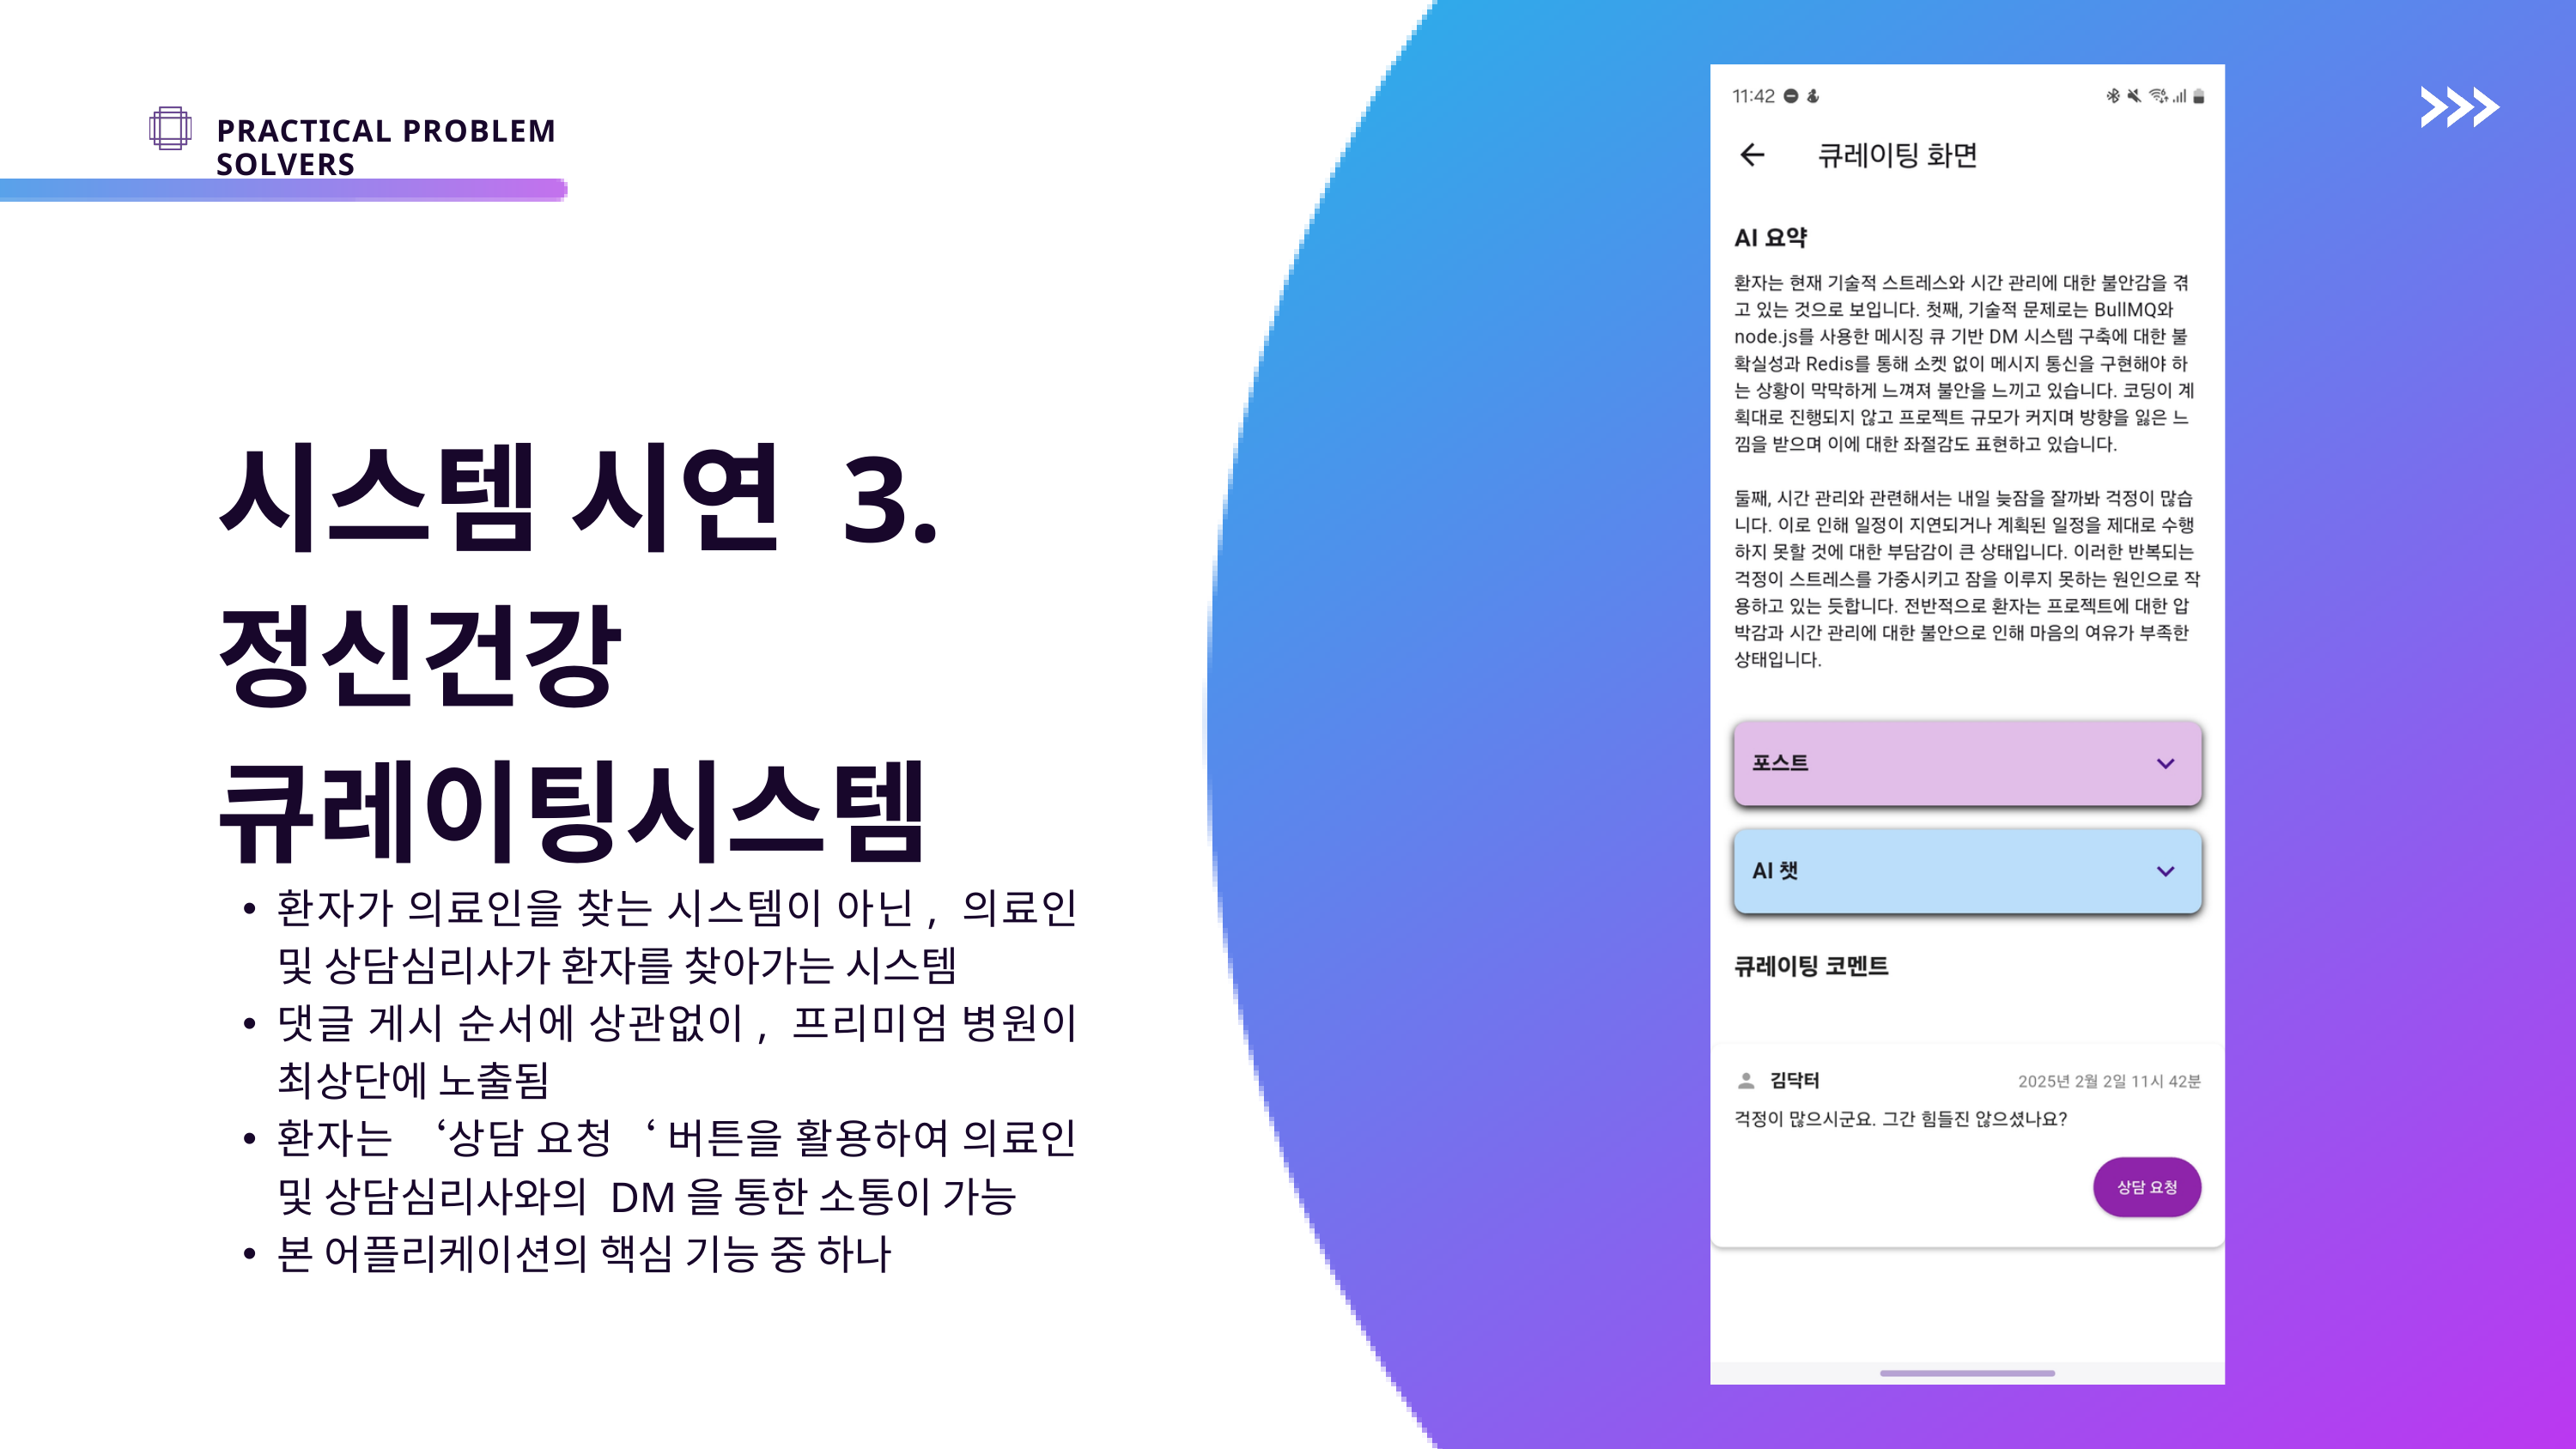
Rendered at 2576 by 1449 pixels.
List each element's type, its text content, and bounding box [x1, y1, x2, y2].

text_box [2421, 86, 2500, 129]
text_box 시스템 시연 3. 정신건강 큐레이팅시스템 [216, 399, 1147, 876]
text_box [0, 179, 568, 202]
text_box [149, 106, 192, 150]
text_box 환자가 의료인을 찾는 시스템이 아닌, 의료인 및 상담심리사가 환자를 찾아가는 시스템 댓글 게시 순서에 상관없이, 프리미엄 병원이 최상단에 노출됨 환자는 ‘상담 요청‘ 버튼을 활용하여 의료인 및 상담심리사와의 DM을 통한 소통이 가능 본 어플리케이션의 핵심 기능 중 하나 [207, 875, 1079, 1278]
text_box PRACTICAL PROBLEM SOLVERS [216, 114, 644, 182]
text_box [1710, 64, 2226, 1385]
text_box [1193, 0, 2576, 1449]
